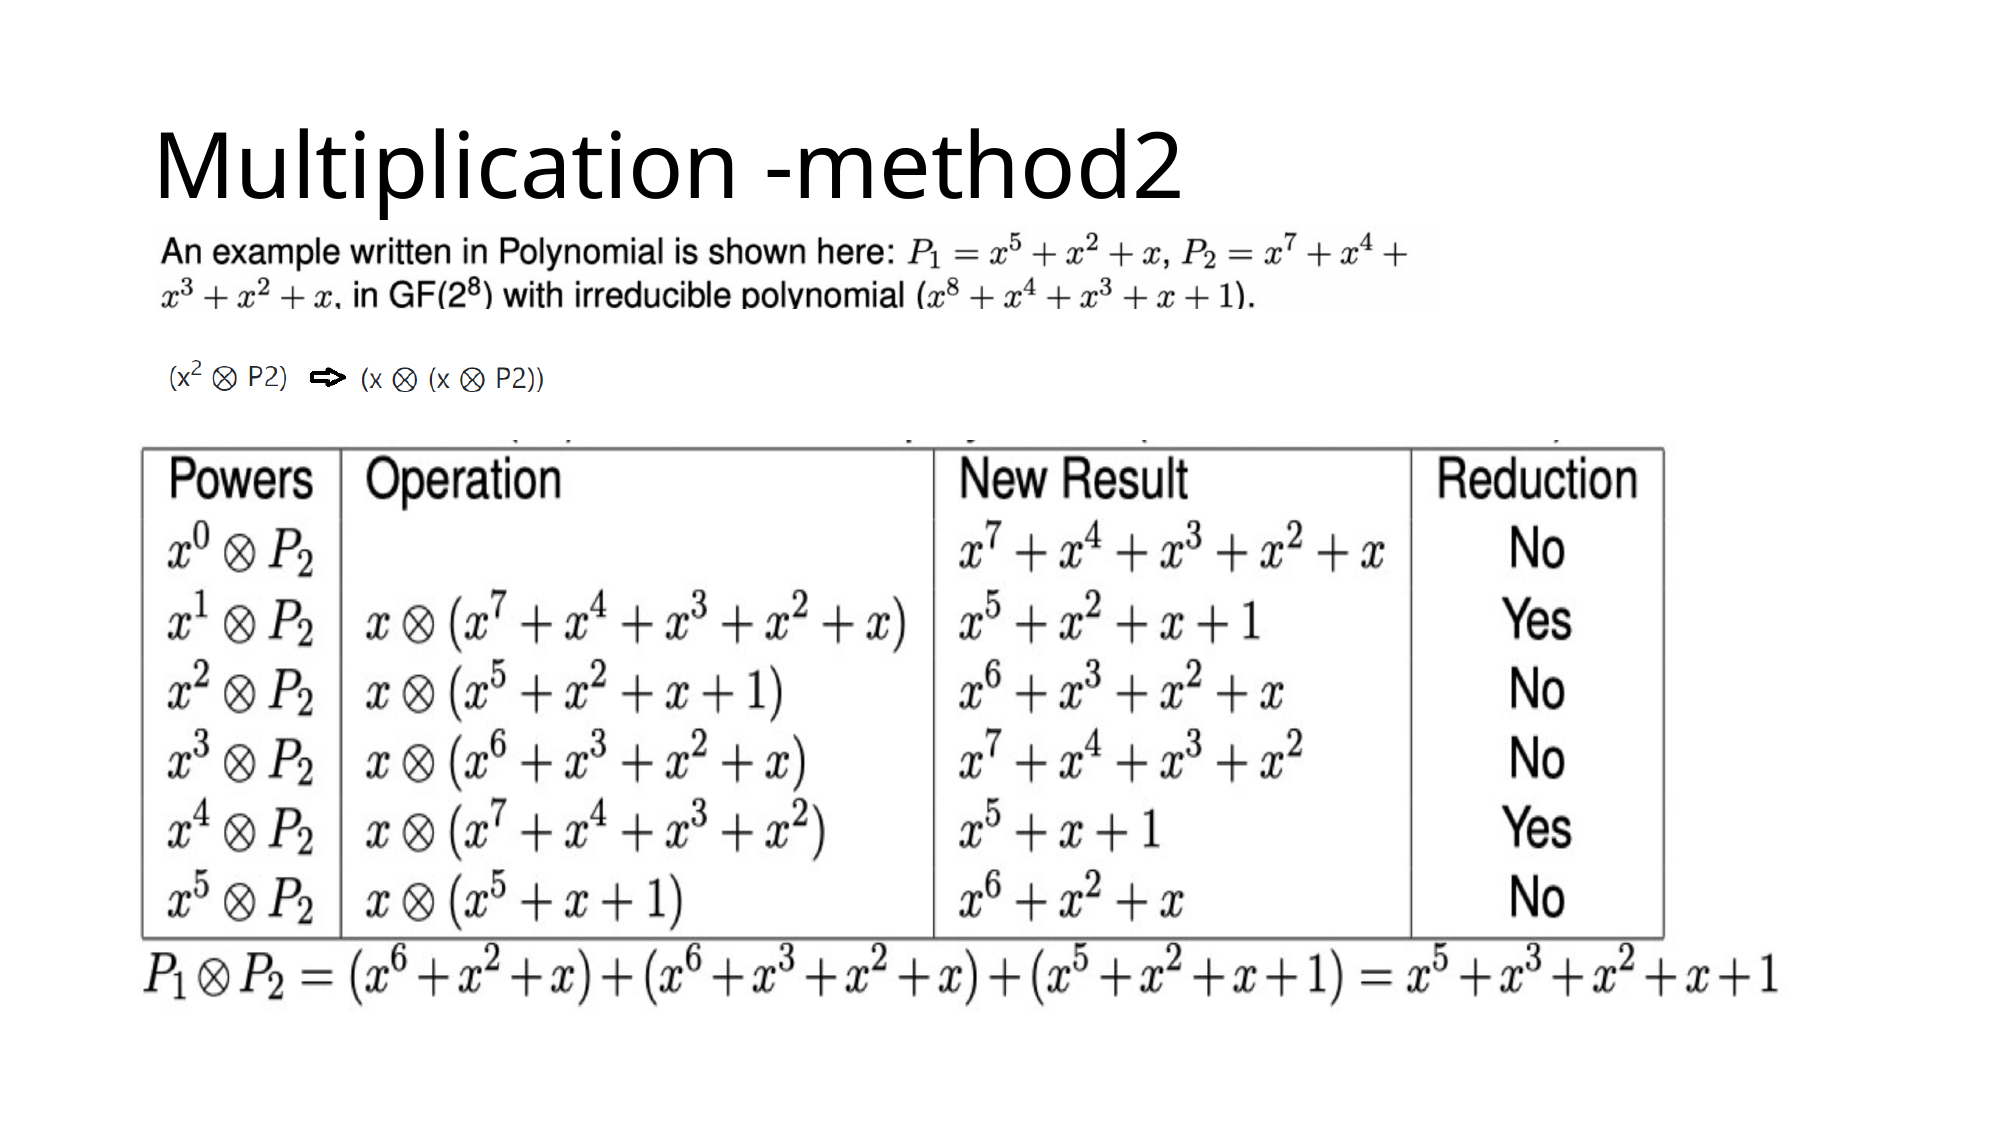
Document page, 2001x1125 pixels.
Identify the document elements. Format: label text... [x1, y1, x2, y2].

picture [155, 222, 1439, 309]
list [119, 439, 1845, 1028]
title Multiplication -method2 [137, 59, 1863, 278]
picture [130, 344, 581, 422]
